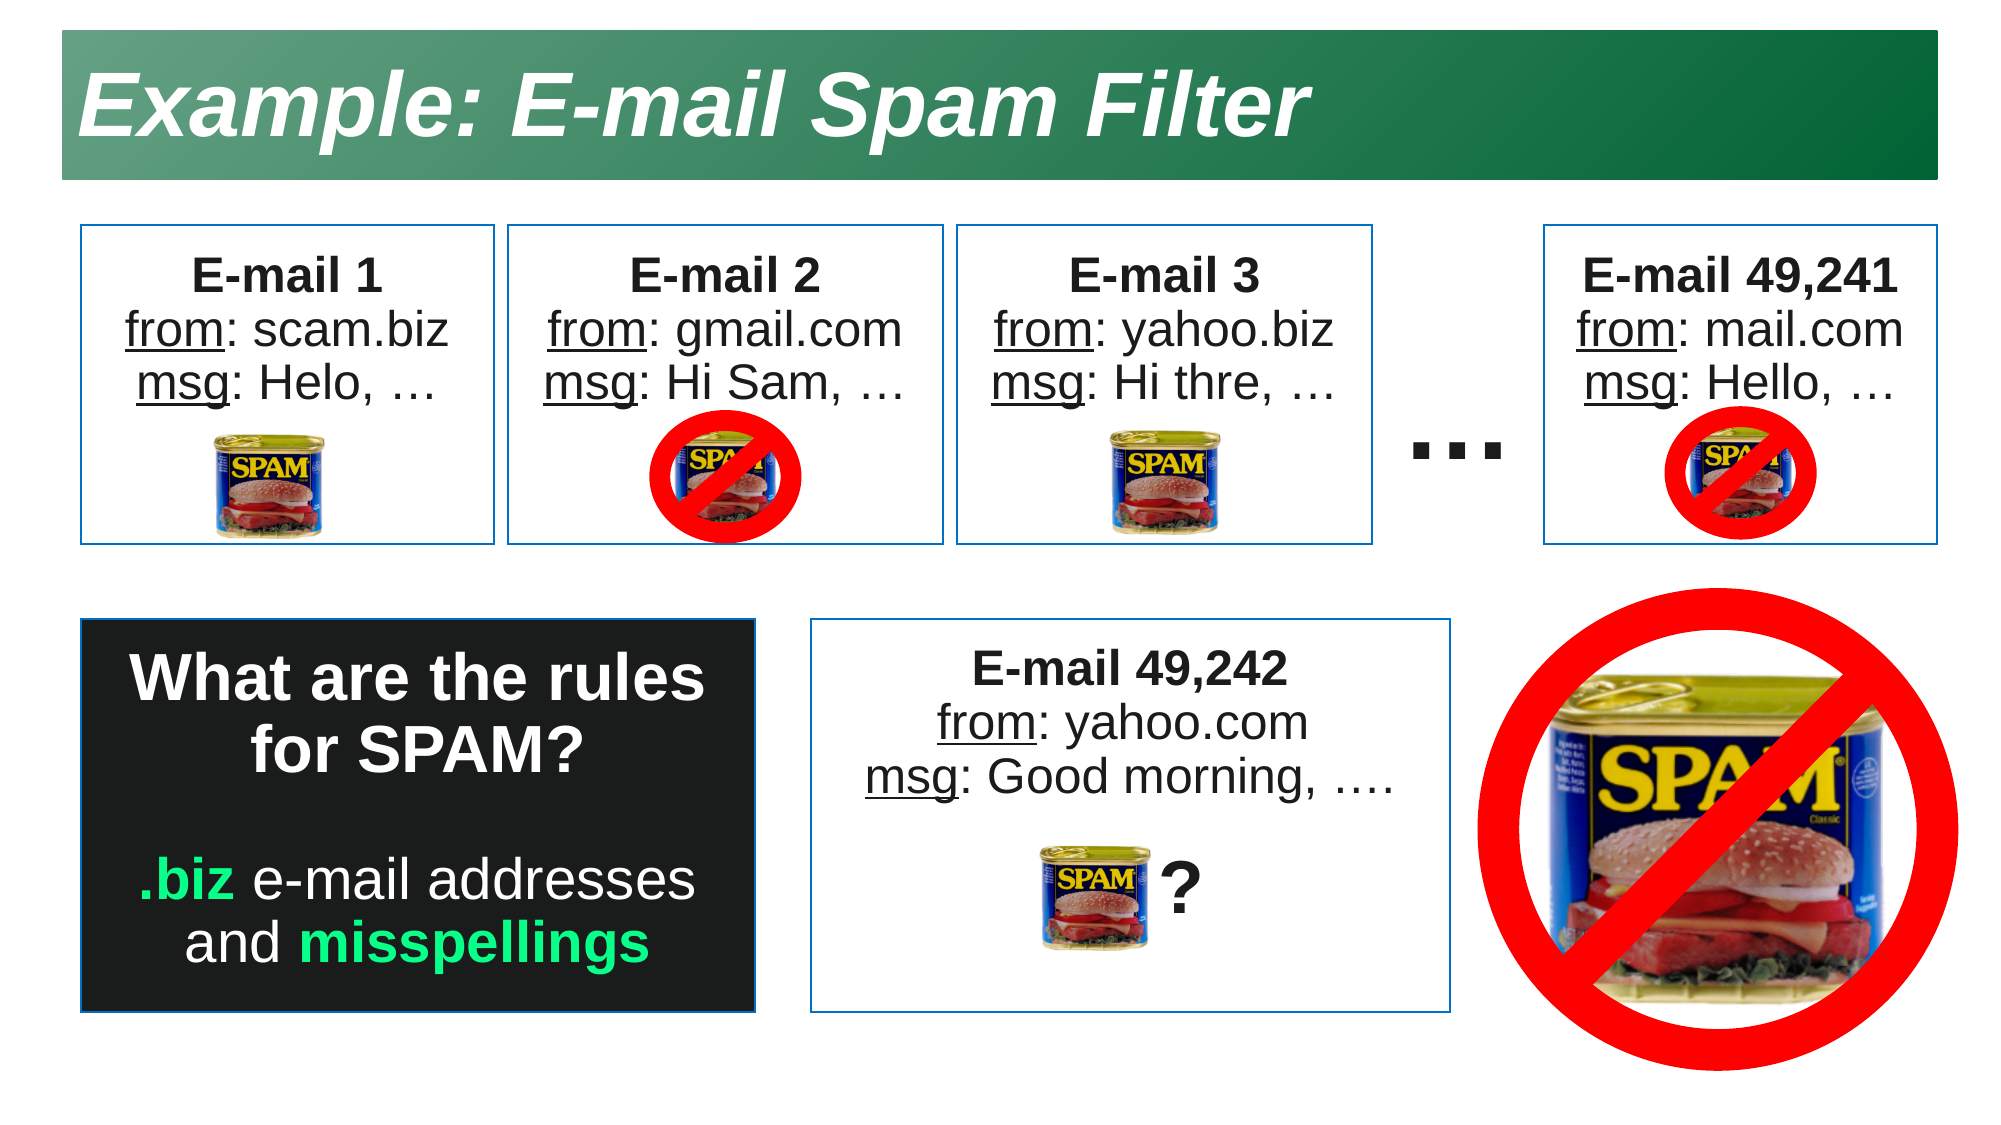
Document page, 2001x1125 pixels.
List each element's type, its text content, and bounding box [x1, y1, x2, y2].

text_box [507, 224, 943, 544]
title Example: E-mail Spam Filter [62, 29, 1938, 180]
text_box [1498, 608, 1938, 1050]
text_box What are the rules for SPAM? .biz e-mail addresses and misspellings [81, 618, 756, 1013]
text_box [1038, 824, 1223, 956]
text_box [957, 224, 1371, 544]
text_box E-mail 49,242 from: yahoo.com msg: Good morning, …. [810, 618, 1450, 1013]
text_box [81, 224, 494, 544]
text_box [1371, 224, 1938, 544]
